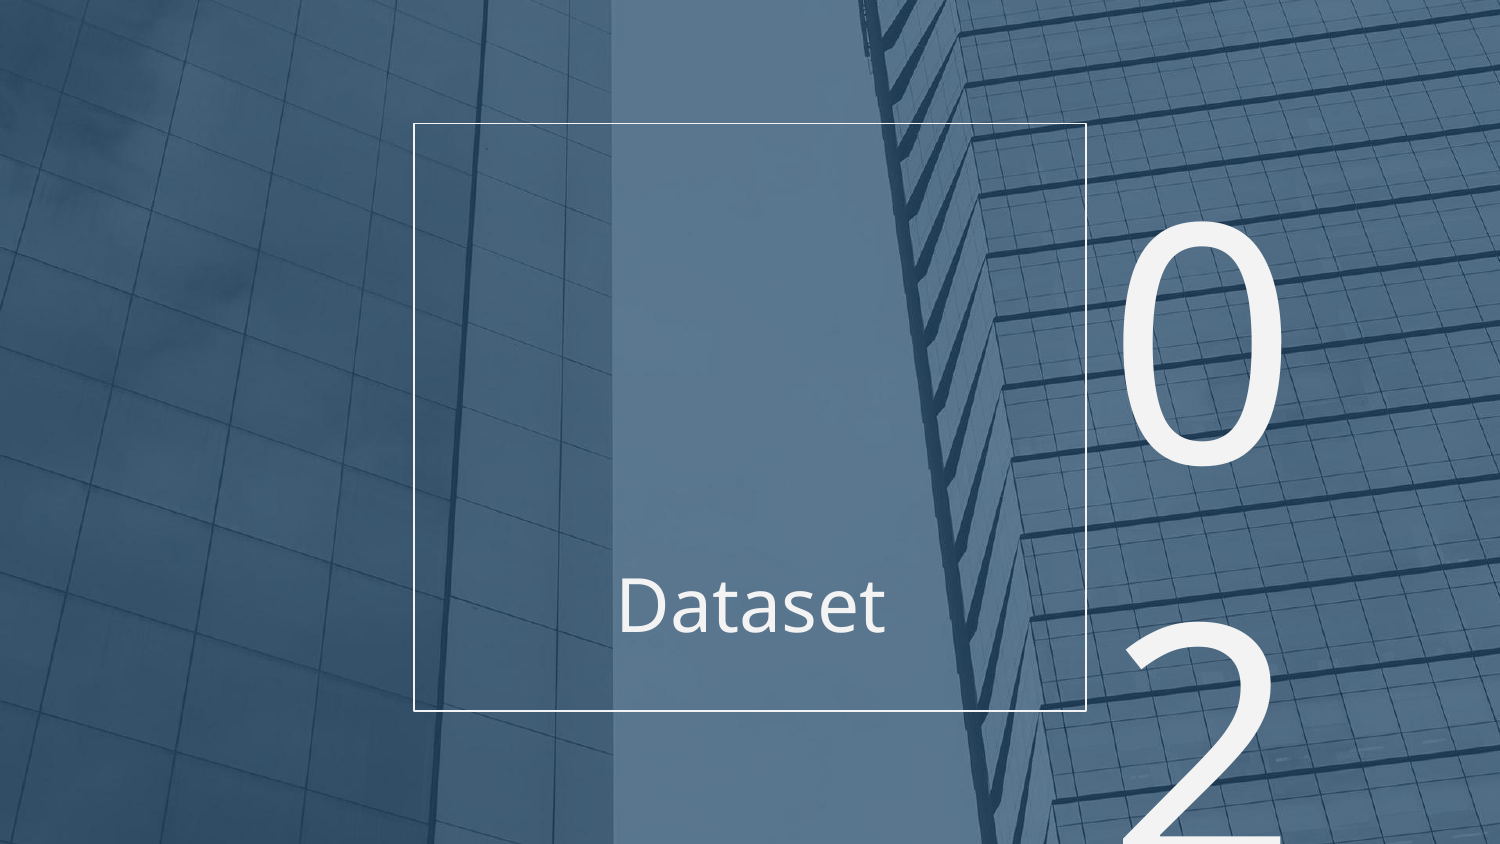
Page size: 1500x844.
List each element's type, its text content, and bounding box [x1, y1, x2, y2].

picture [0, 0, 1500, 844]
title 02 [915, 396, 1313, 663]
title Dataset [449, 347, 902, 663]
